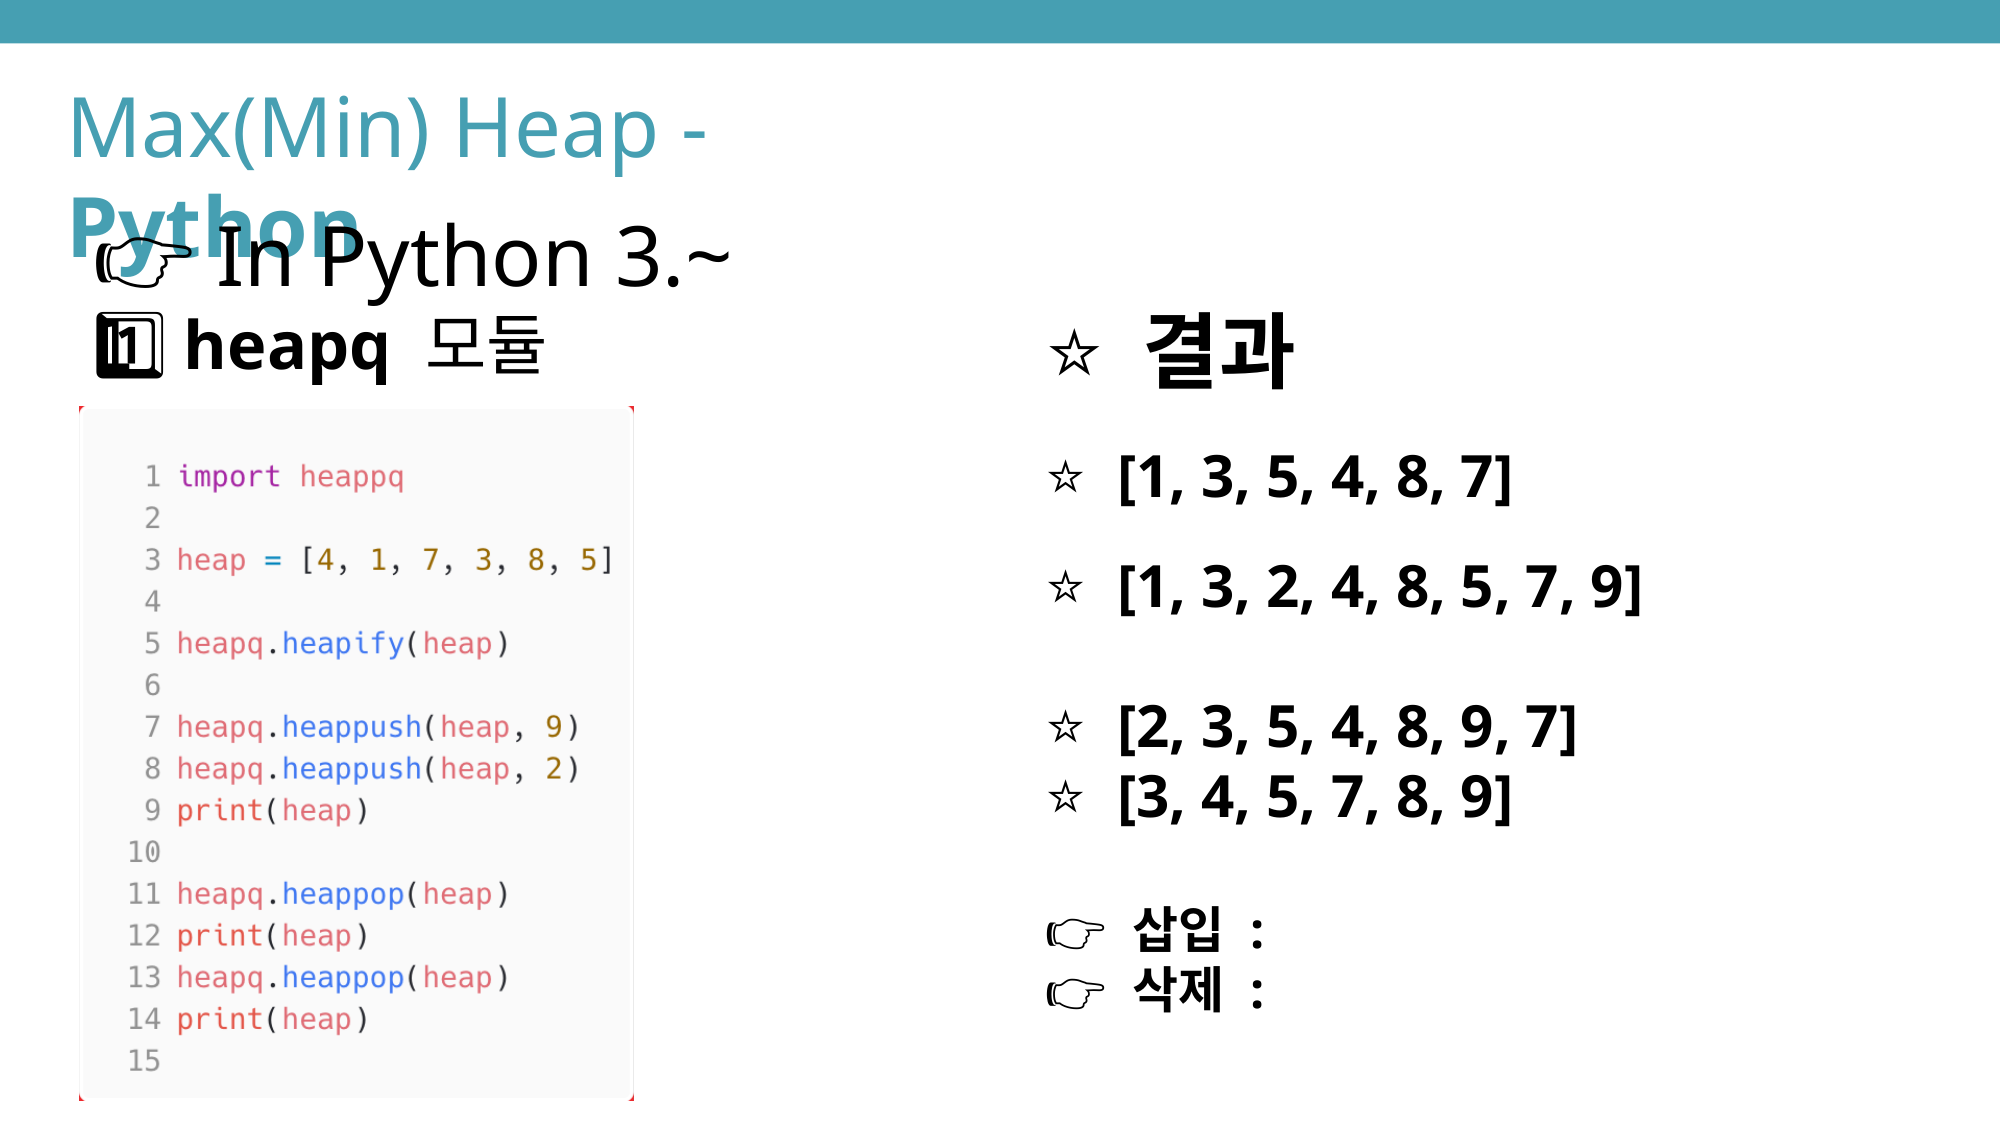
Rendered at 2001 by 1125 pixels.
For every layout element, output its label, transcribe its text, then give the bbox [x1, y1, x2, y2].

text_box [0, 0, 2000, 44]
picture [78, 406, 635, 1101]
text_box Max(Min) Heap - Python [51, 66, 1000, 282]
text_box 👉 In Python 3.~ 1️⃣ heapq 모듈 [78, 195, 1984, 470]
